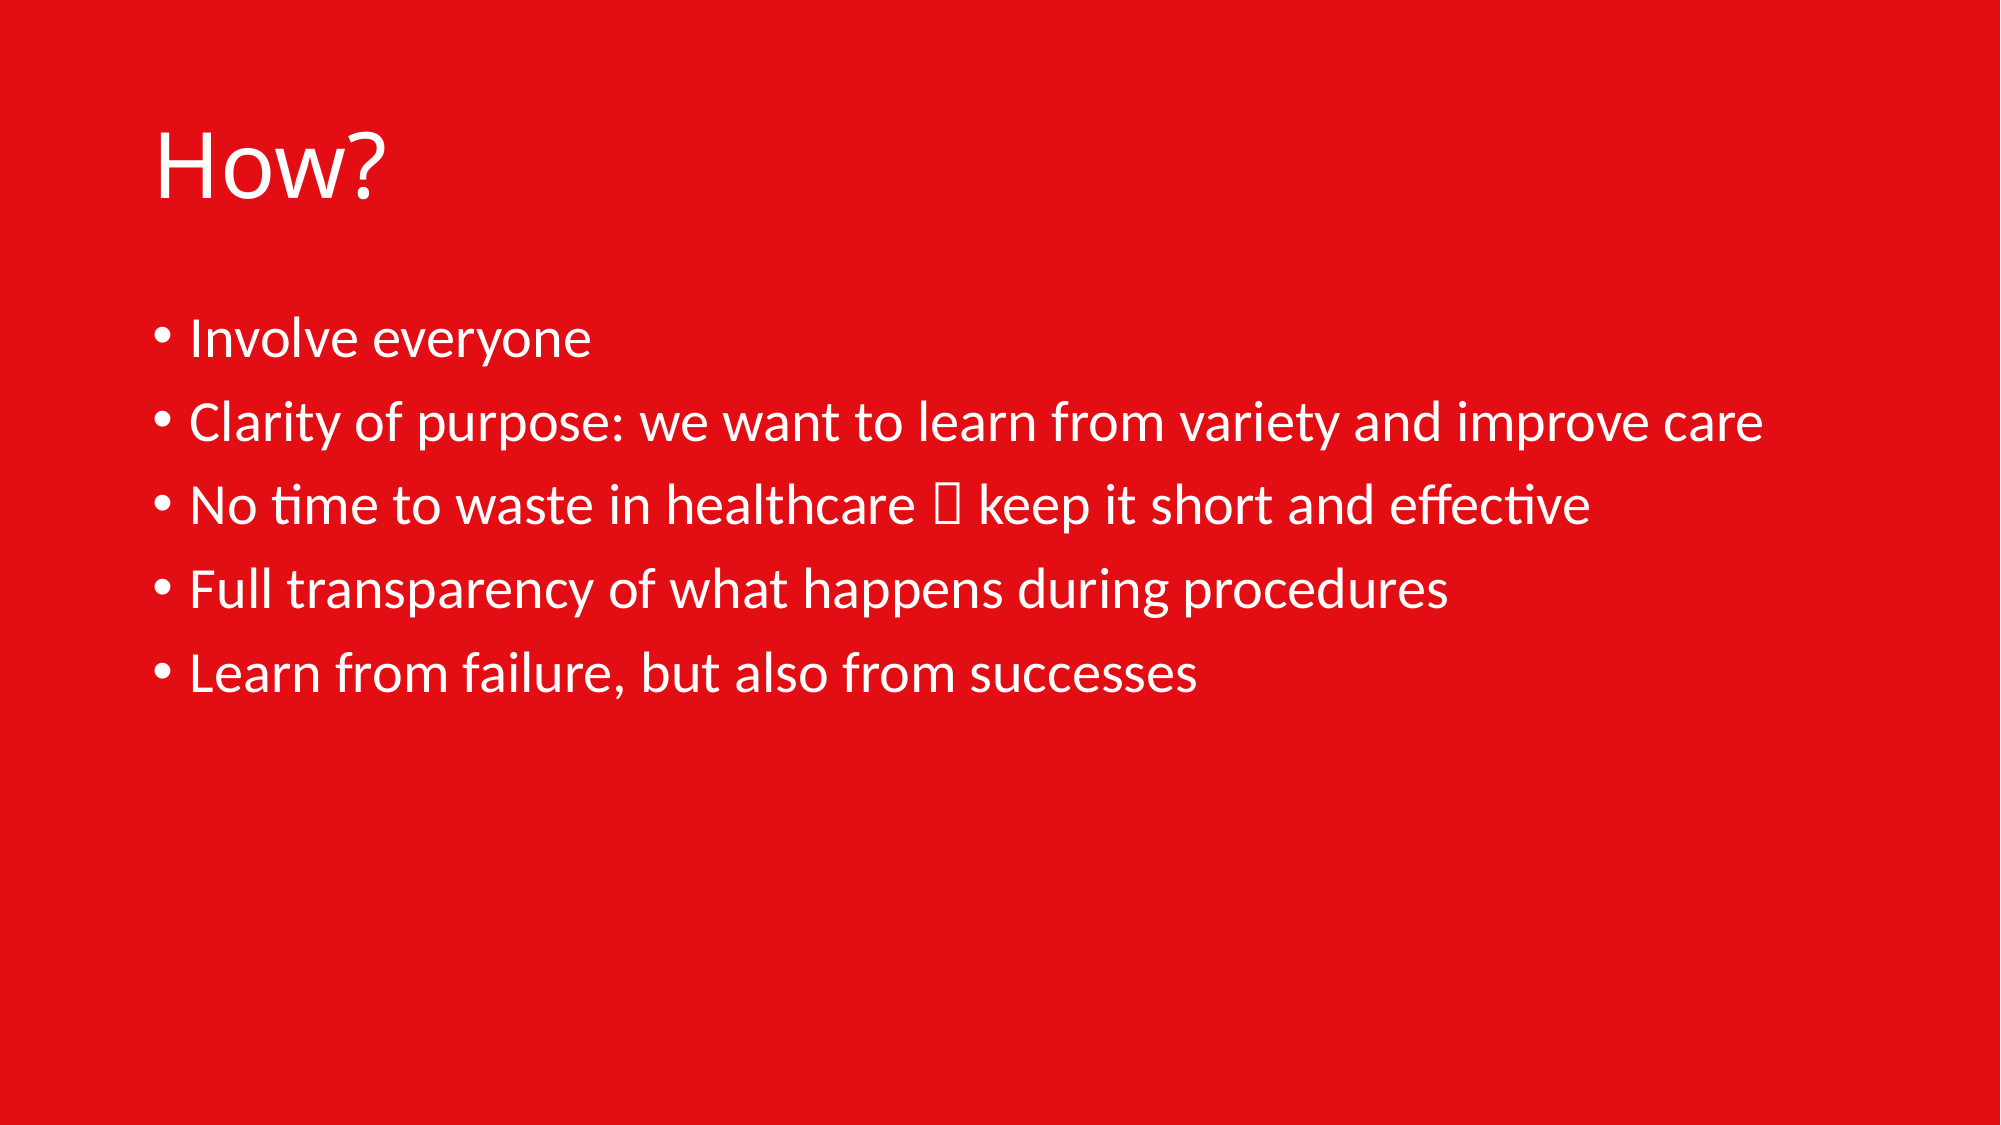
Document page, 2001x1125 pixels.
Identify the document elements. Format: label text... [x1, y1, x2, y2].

list Involve everyone Clarity of purpose: we want to learn from variety and improve care No time to waste in healthcare  keep it short and effective Full transparency of what happens during procedures Learn from failure, but also from successes [137, 299, 1863, 1014]
title How? [137, 59, 1863, 278]
